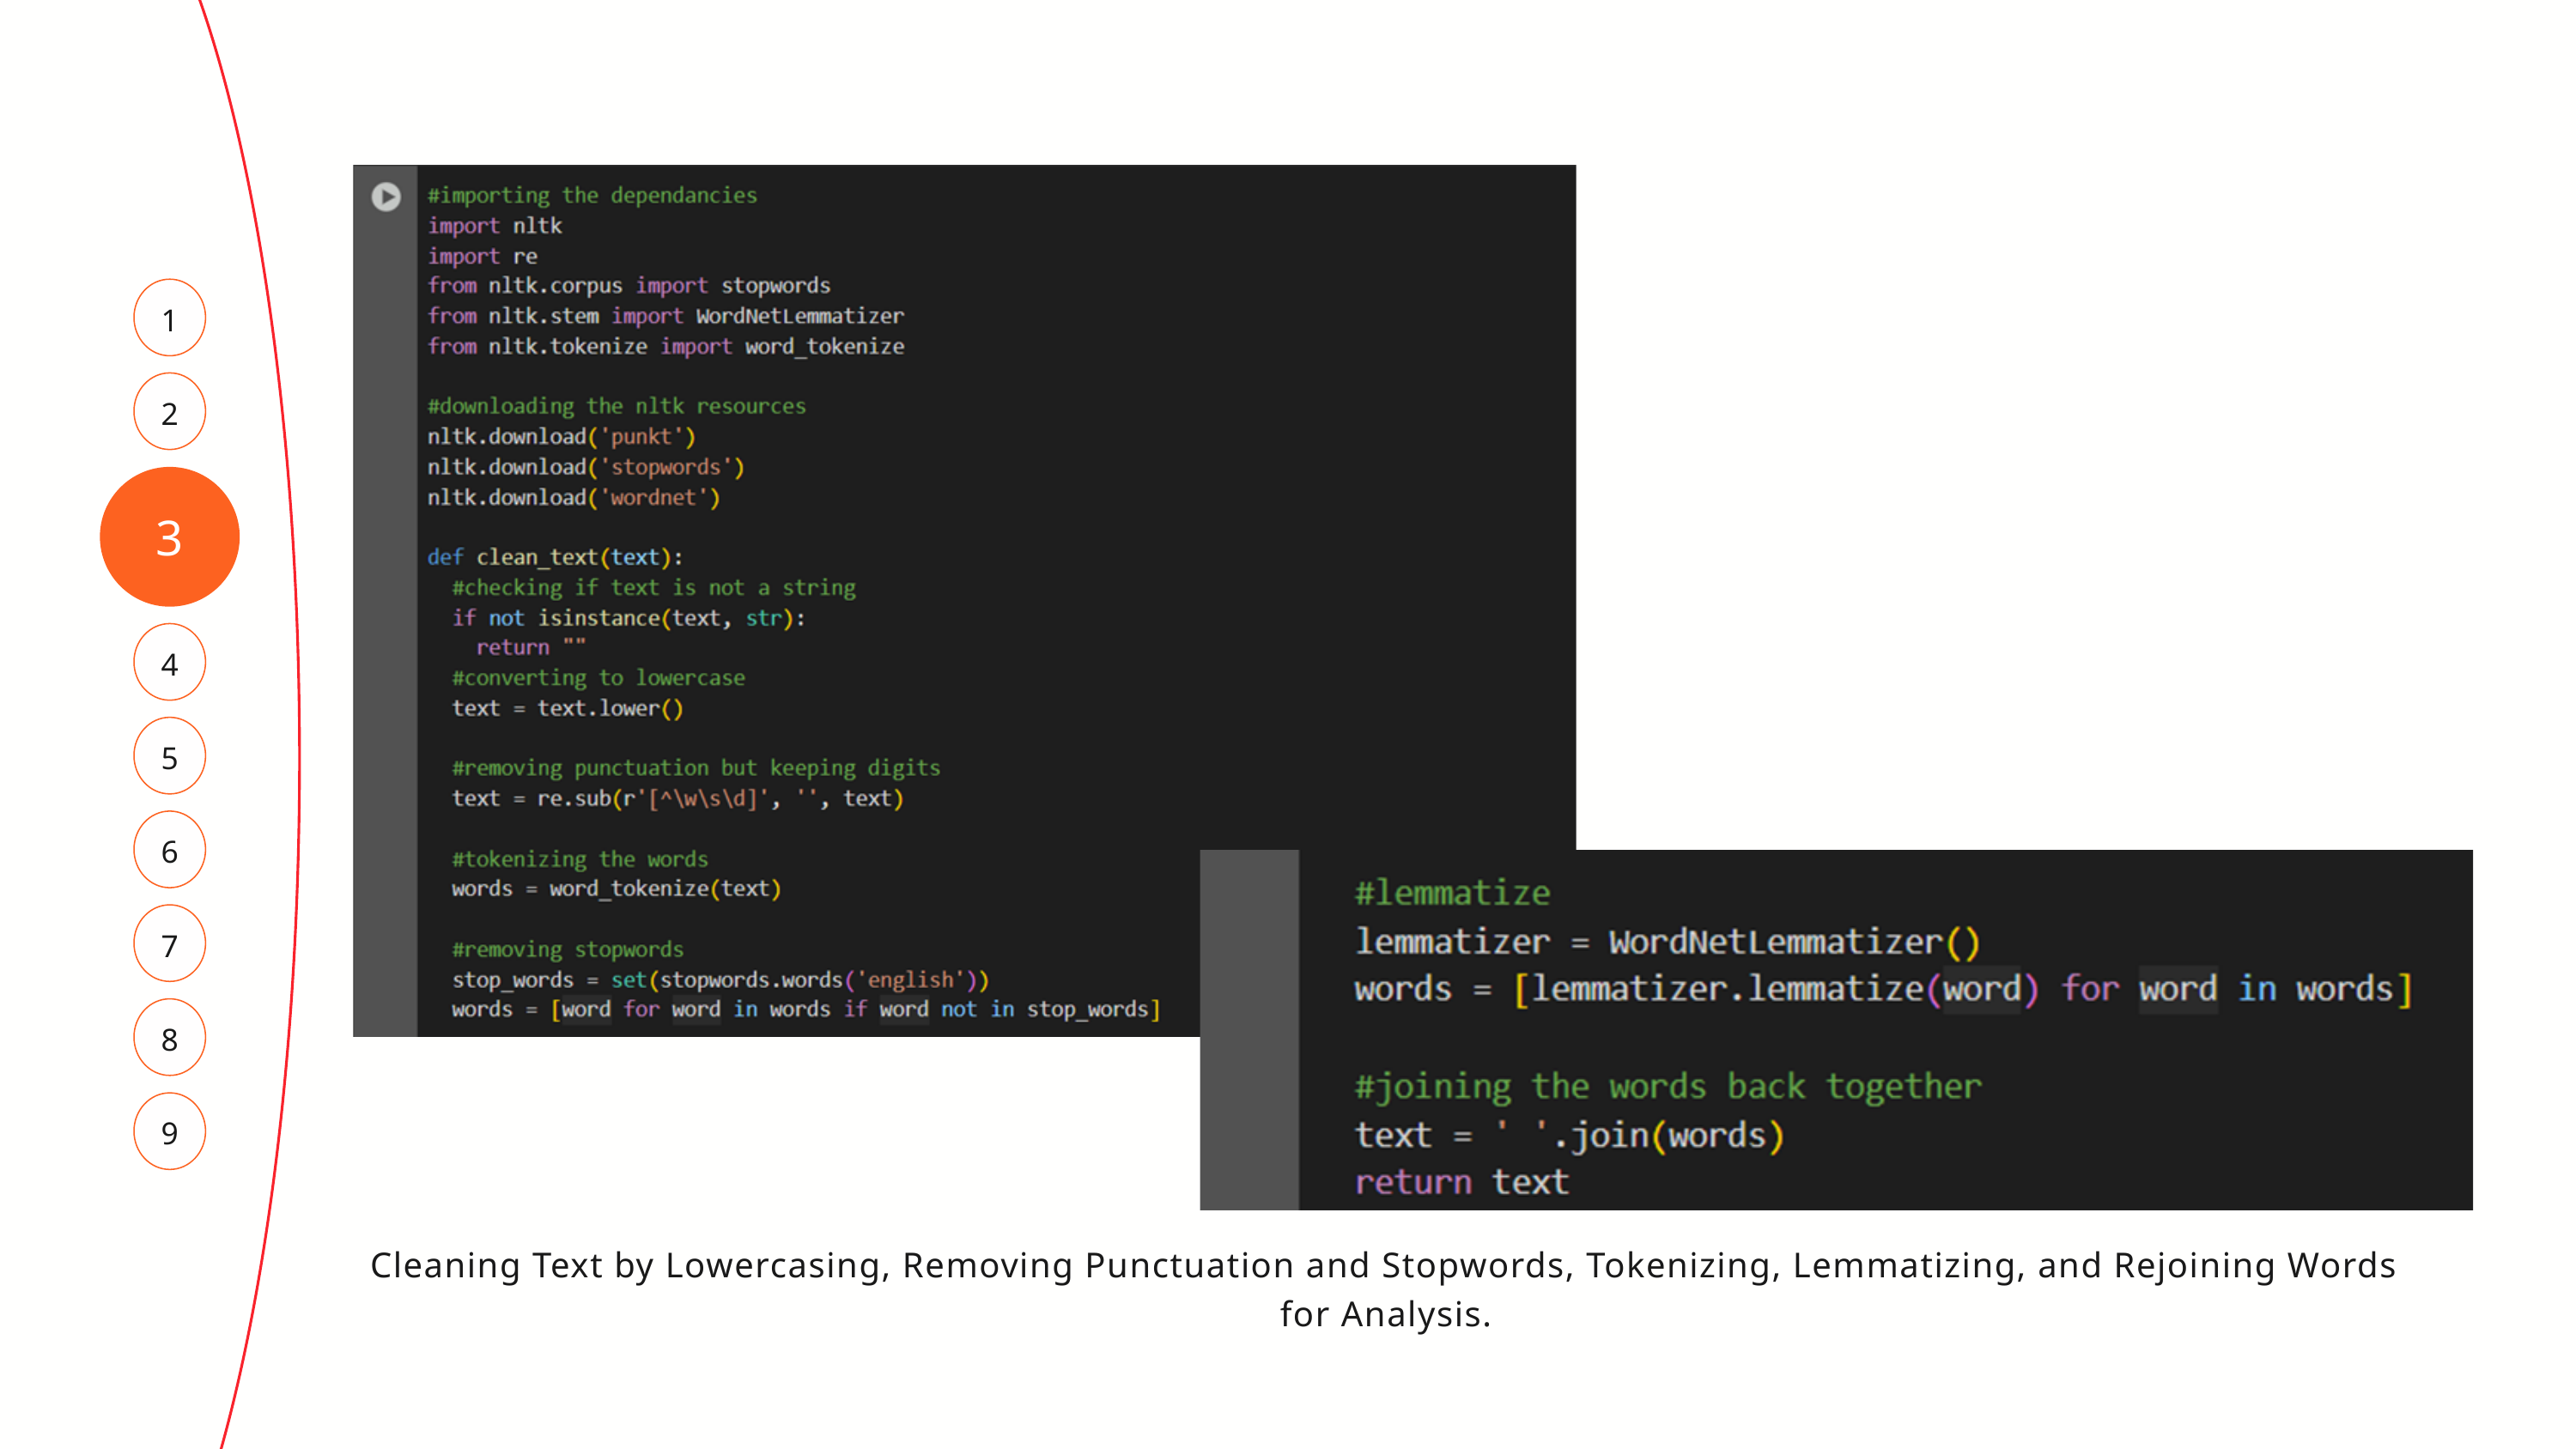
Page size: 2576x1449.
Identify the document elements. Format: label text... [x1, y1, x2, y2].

text_box Cleaning Text by Lowercasing, Removing Punctuation and Stopwords, Tokenizing, Lemmatizing, and Rejoining Words for Analysis. [369, 1236, 2403, 1334]
text_box [353, 165, 1577, 1037]
text_box [1200, 850, 2474, 1210]
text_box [0, 0, 301, 1449]
